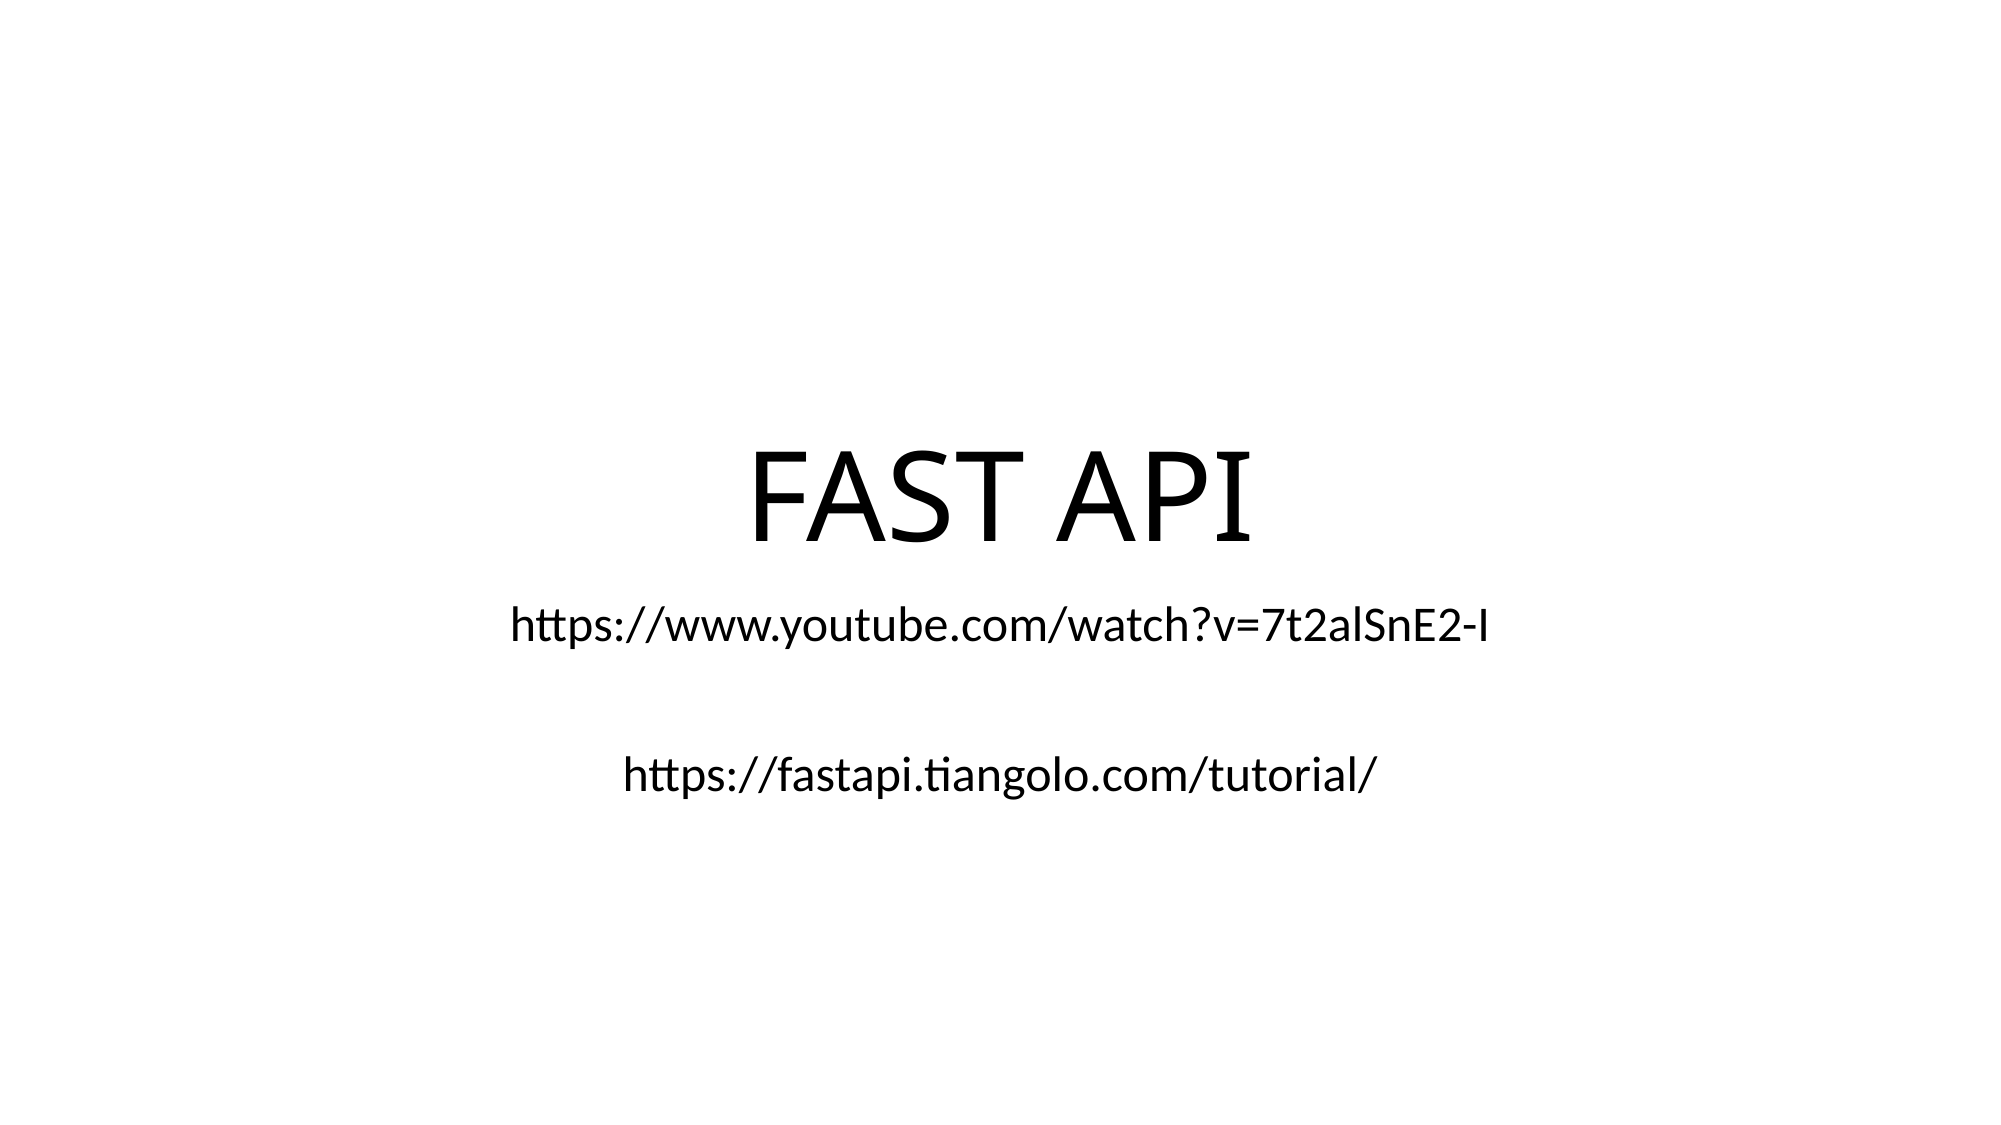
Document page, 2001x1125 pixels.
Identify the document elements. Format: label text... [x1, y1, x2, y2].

subtitle https://www.youtube.com/watch?v=7t2alSnE2-I https://fastapi.tiangolo.com/tutorial/ [249, 590, 1750, 863]
title FAST API [249, 184, 1750, 576]
